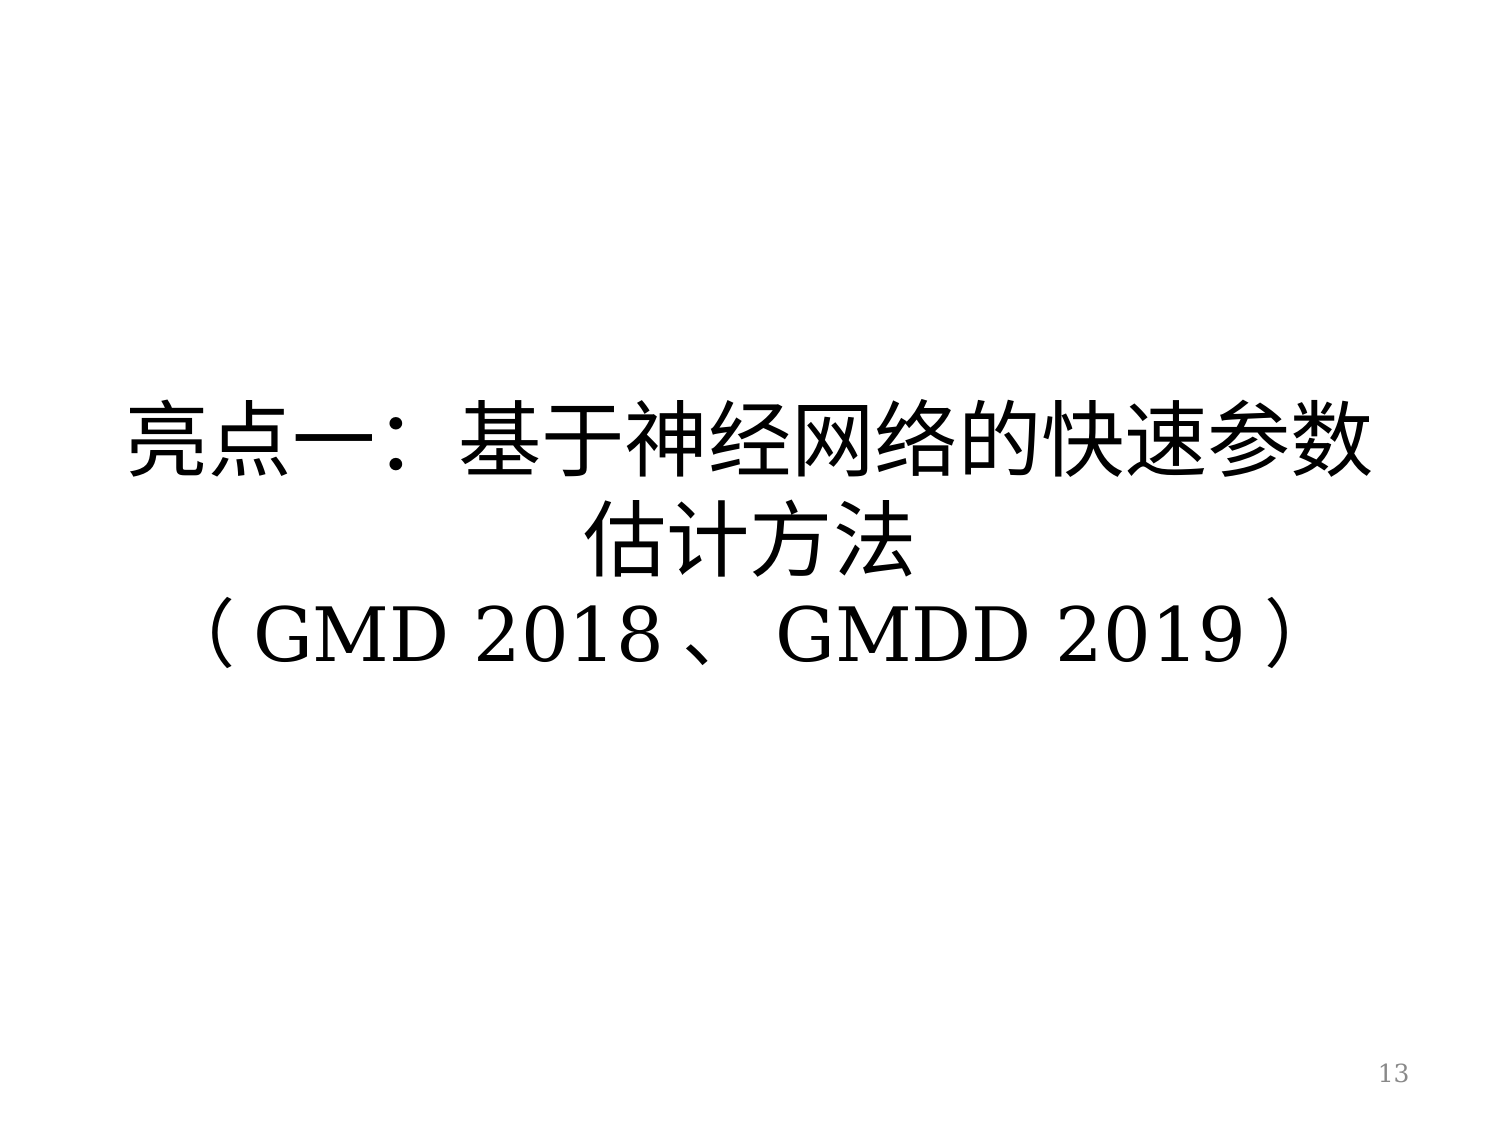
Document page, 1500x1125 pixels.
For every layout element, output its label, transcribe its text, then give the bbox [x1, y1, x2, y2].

slide_number 13 [1074, 1042, 1425, 1103]
list 亮点一：基于神经网络的快速参数估计方法 （GMD 2018、GMDD 2019） [75, 262, 1425, 1005]
